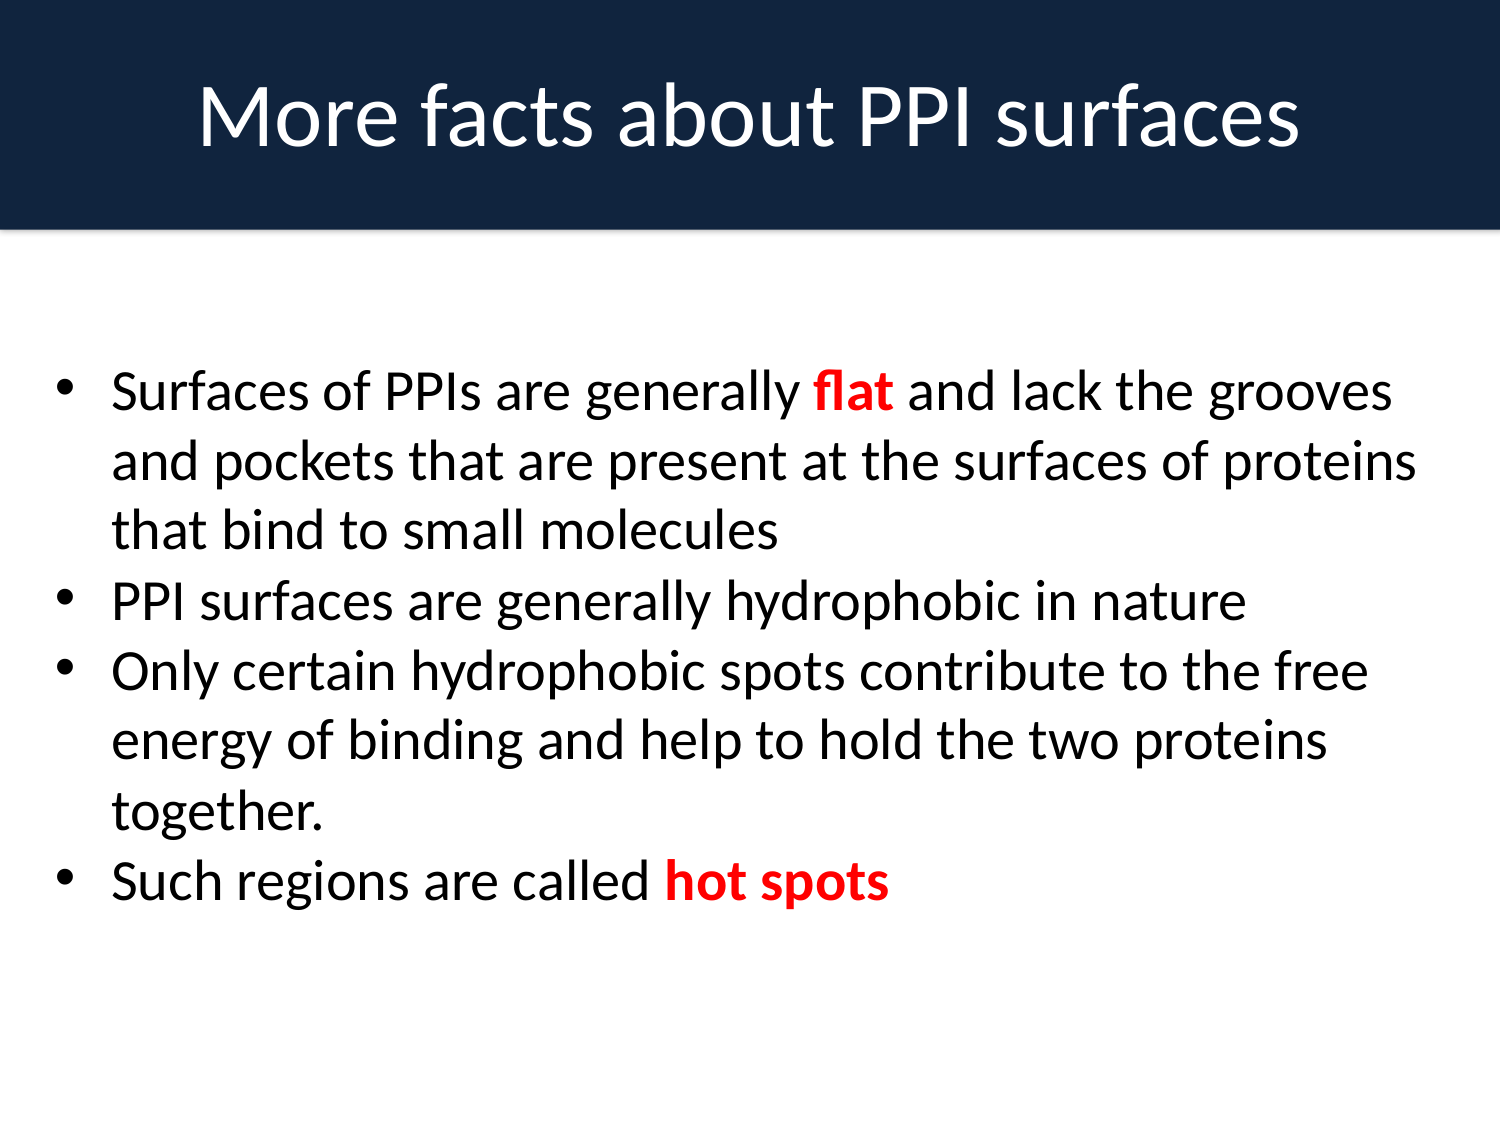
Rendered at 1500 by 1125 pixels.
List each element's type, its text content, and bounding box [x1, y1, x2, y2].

text_box [0, 0, 1500, 230]
text_box Surfaces of PPIs are generally flat and lack the grooves and pockets that are present at the surfaces of proteins that bind to small molecules PPI surfaces are generally hydrophobic in nature Only certain hydrophobic spots contribute to the free energy of binding and help to hold the two proteins together. Such regions are called hot spots [40, 344, 1500, 919]
title More facts about PPI surfaces [75, 15, 1425, 204]
